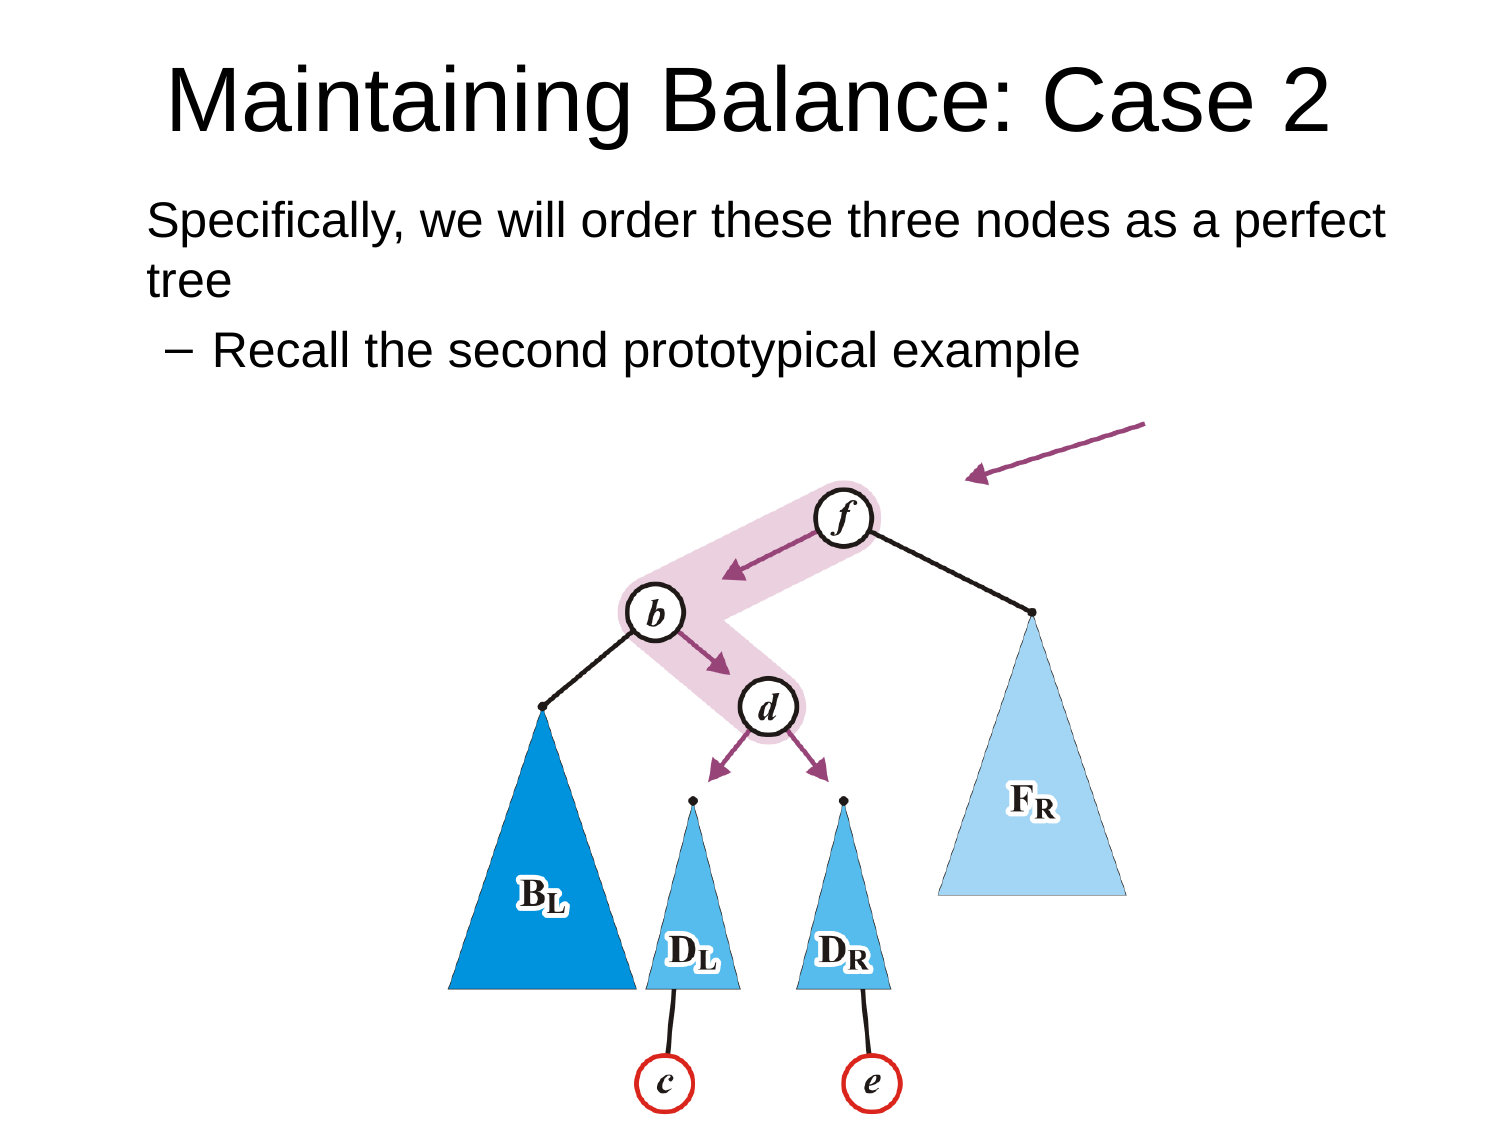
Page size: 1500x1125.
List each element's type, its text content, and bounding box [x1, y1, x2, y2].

title Maintaining Balance: Case 2 [75, 1, 1425, 180]
list Specifically, we will order these three nodes as a perfect tree Recall the second prototypical example [75, 180, 1425, 923]
picture [316, 414, 1334, 1121]
